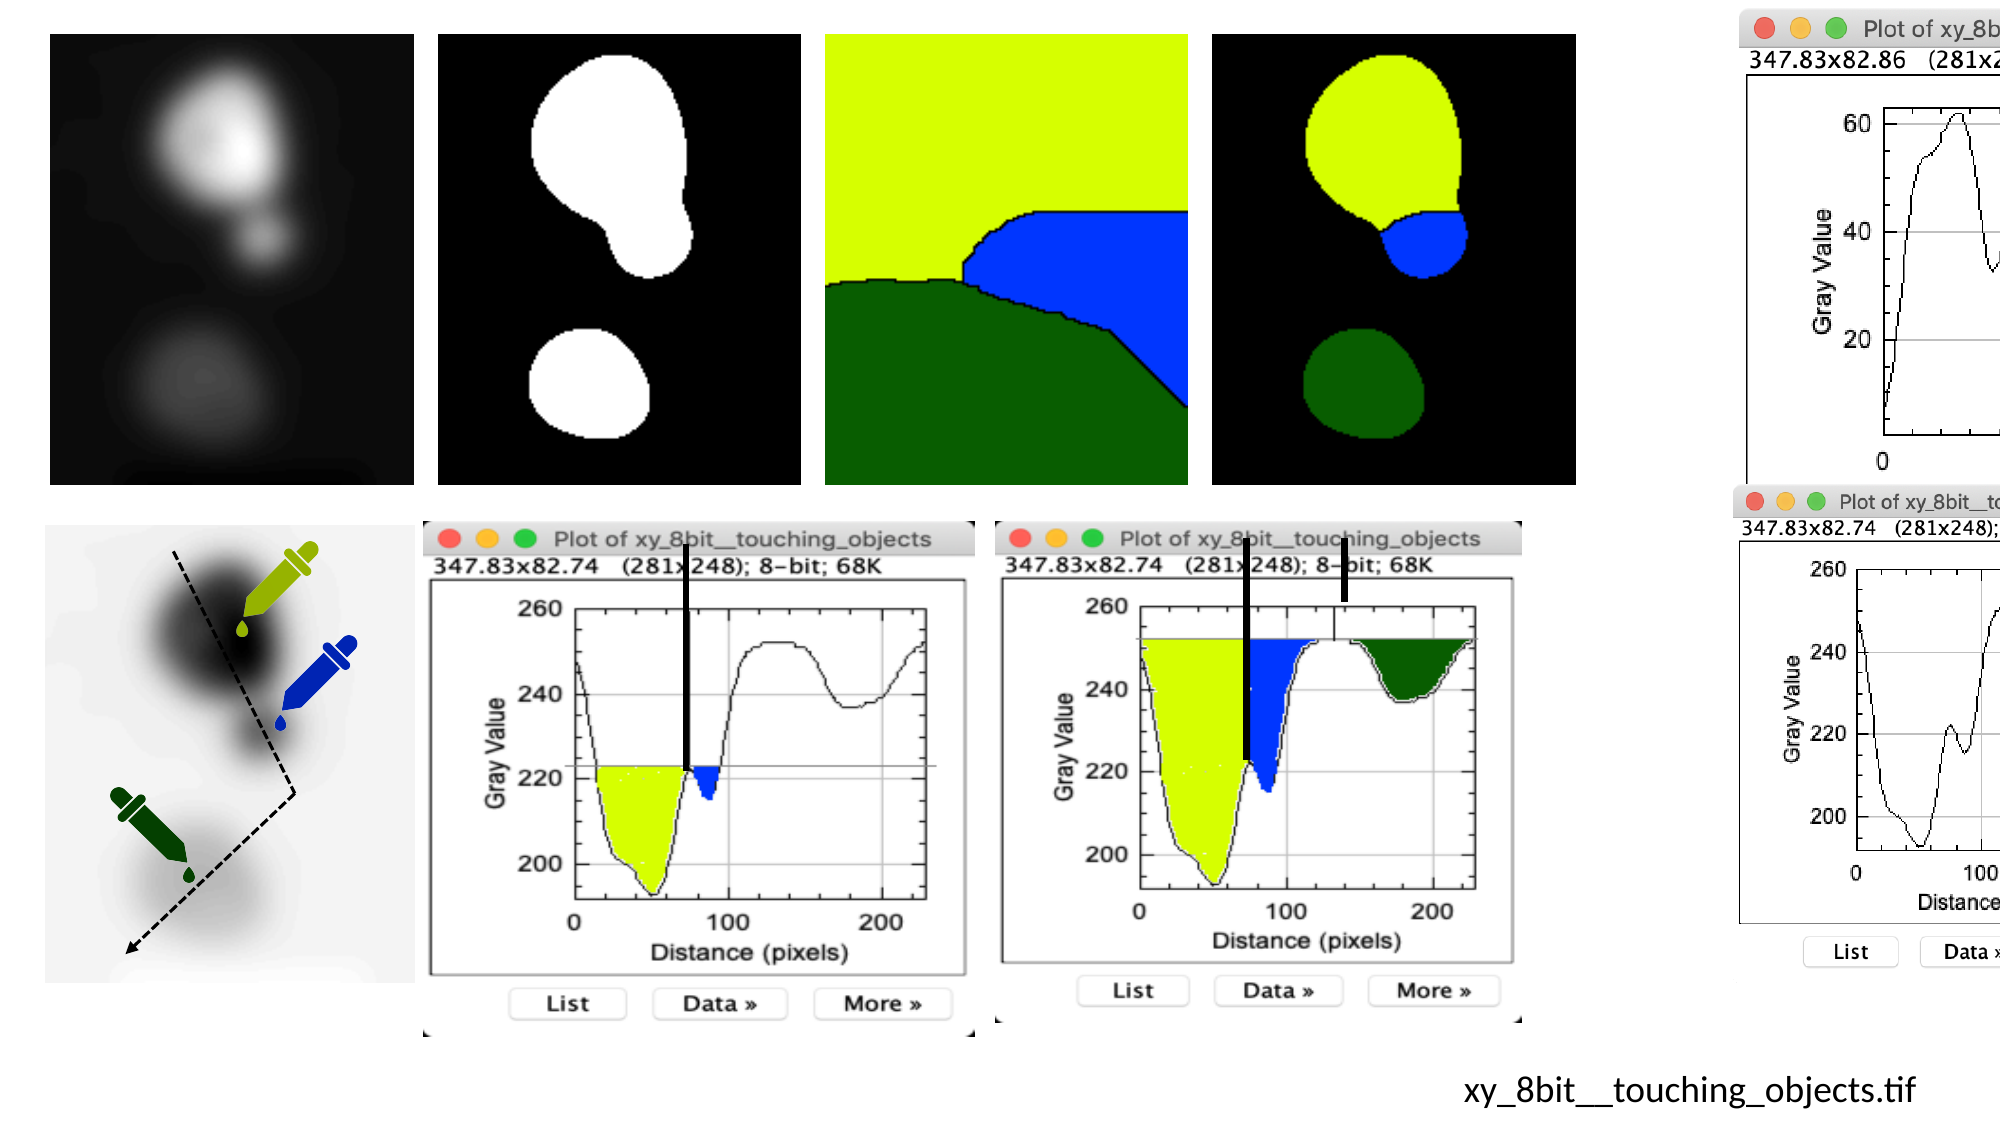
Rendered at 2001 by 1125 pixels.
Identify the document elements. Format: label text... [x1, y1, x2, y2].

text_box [995, 521, 1522, 1023]
picture [1733, 8, 2000, 983]
picture [45, 525, 415, 983]
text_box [173, 551, 295, 793]
text_box xy_8bit__touching_objects.tif [1449, 1057, 1932, 1118]
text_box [423, 521, 975, 1037]
picture [50, 34, 414, 485]
picture [825, 34, 1188, 485]
picture [438, 34, 801, 485]
picture [1212, 34, 1576, 485]
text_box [125, 793, 295, 955]
